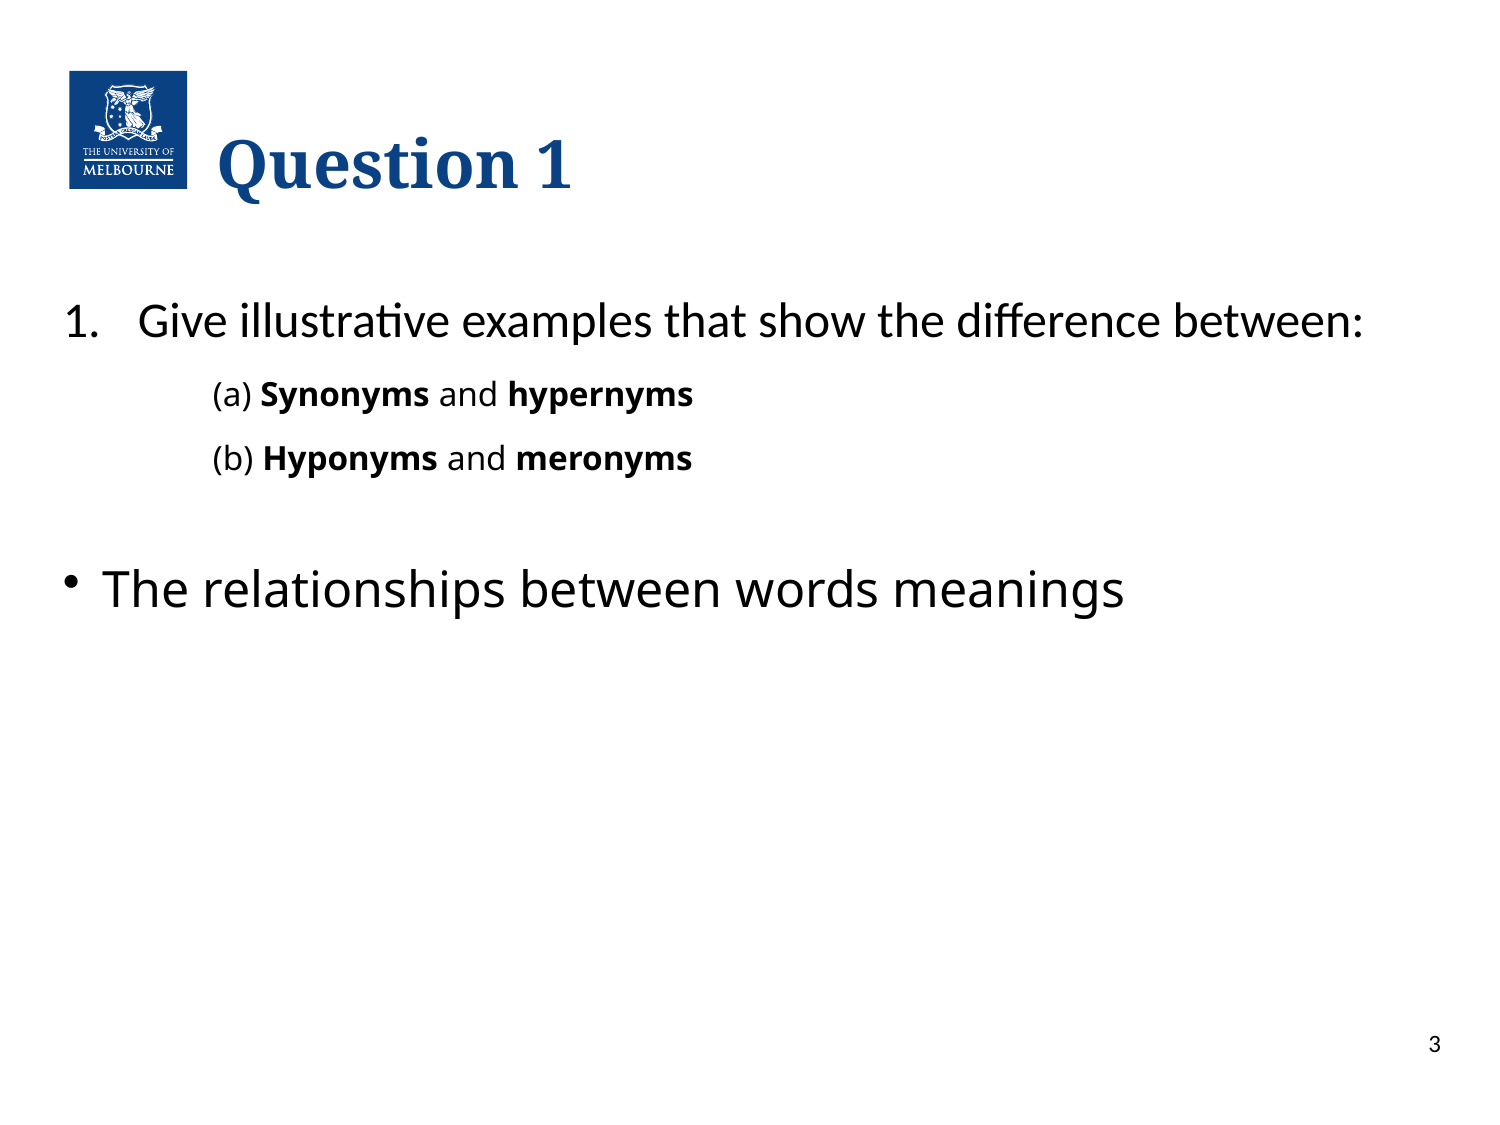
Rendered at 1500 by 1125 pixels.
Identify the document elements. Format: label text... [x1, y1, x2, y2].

slide_number 3 [1419, 1029, 1442, 1056]
title Question 1 [208, 64, 1444, 211]
list Give illustrative examples that show the difference between: (a) Synonyms and hypernyms (b) Hyponyms and meronyms The relationships between words meanings [54, 279, 1445, 999]
